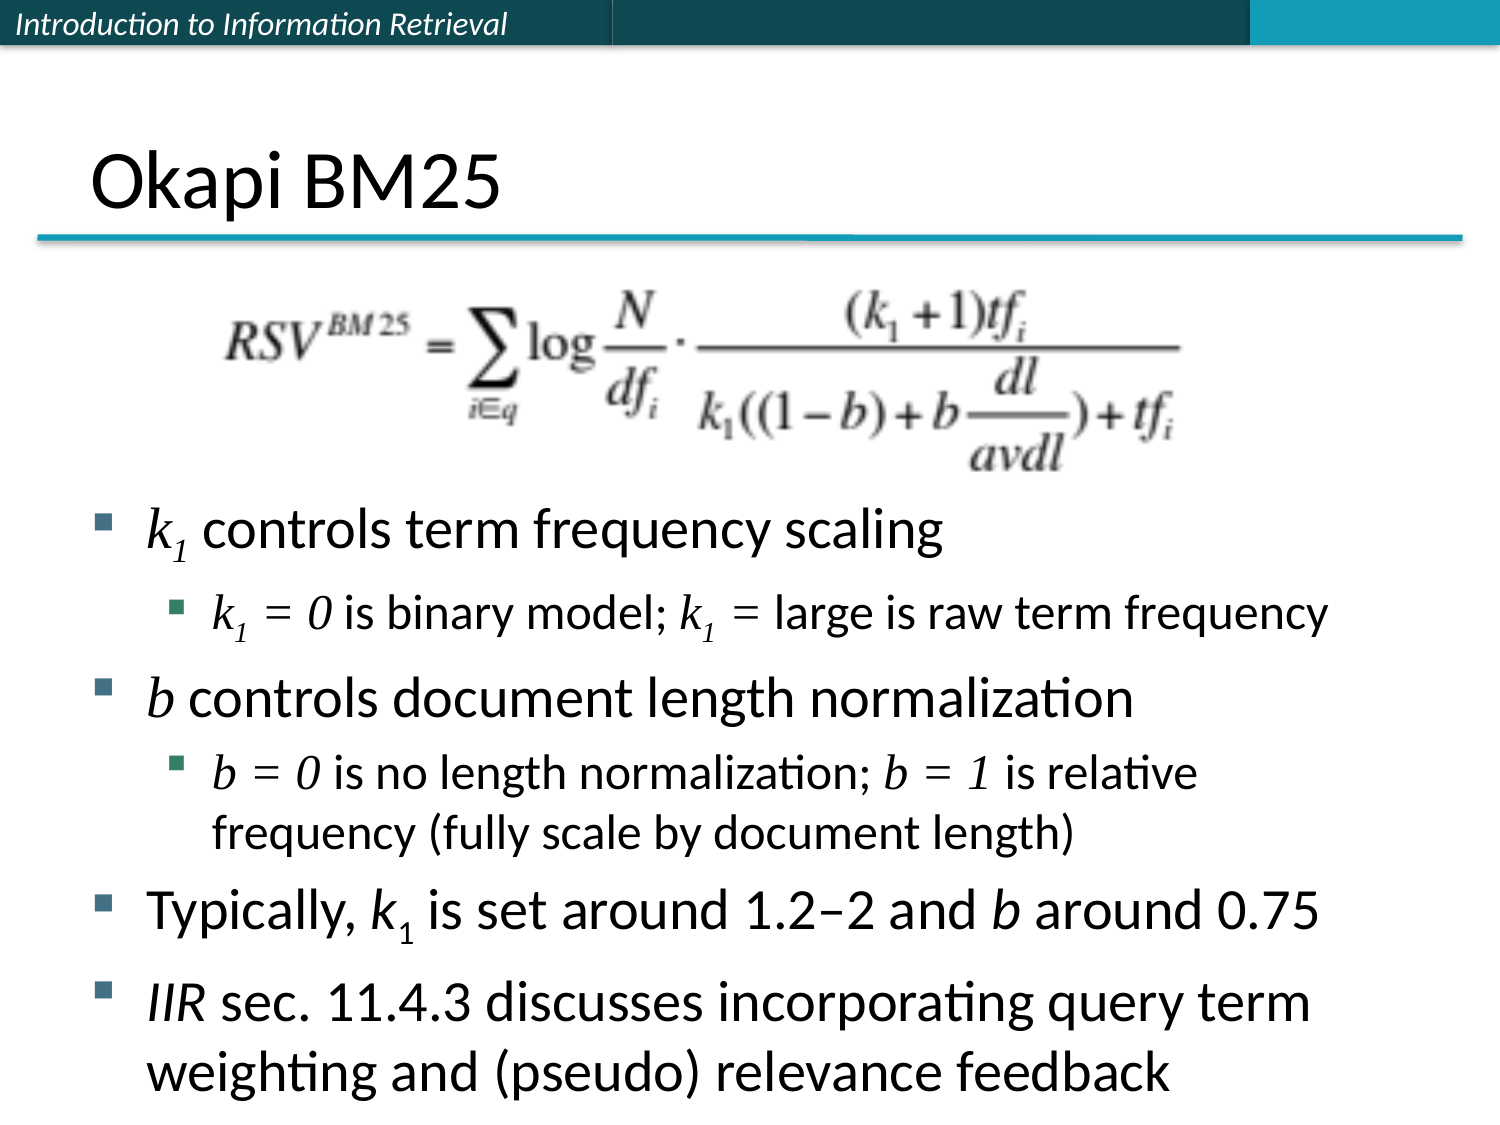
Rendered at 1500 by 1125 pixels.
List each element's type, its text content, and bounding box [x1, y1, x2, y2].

list k1 controls term frequency scaling k1 = 0 is binary model; k1 = large is raw term frequency b controls document length normalization b = 0 is no length normalization; b = 1 is relative frequency (fully scale by document length) Typically, k1 is set around 1.2–2 and b around 0.75 IIR sec. 11.4.3 discusses incorporating query term weighting and (pseudo) relevance feedback [75, 237, 1425, 1050]
title Okapi BM25 [75, 45, 1425, 233]
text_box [217, 274, 1185, 484]
